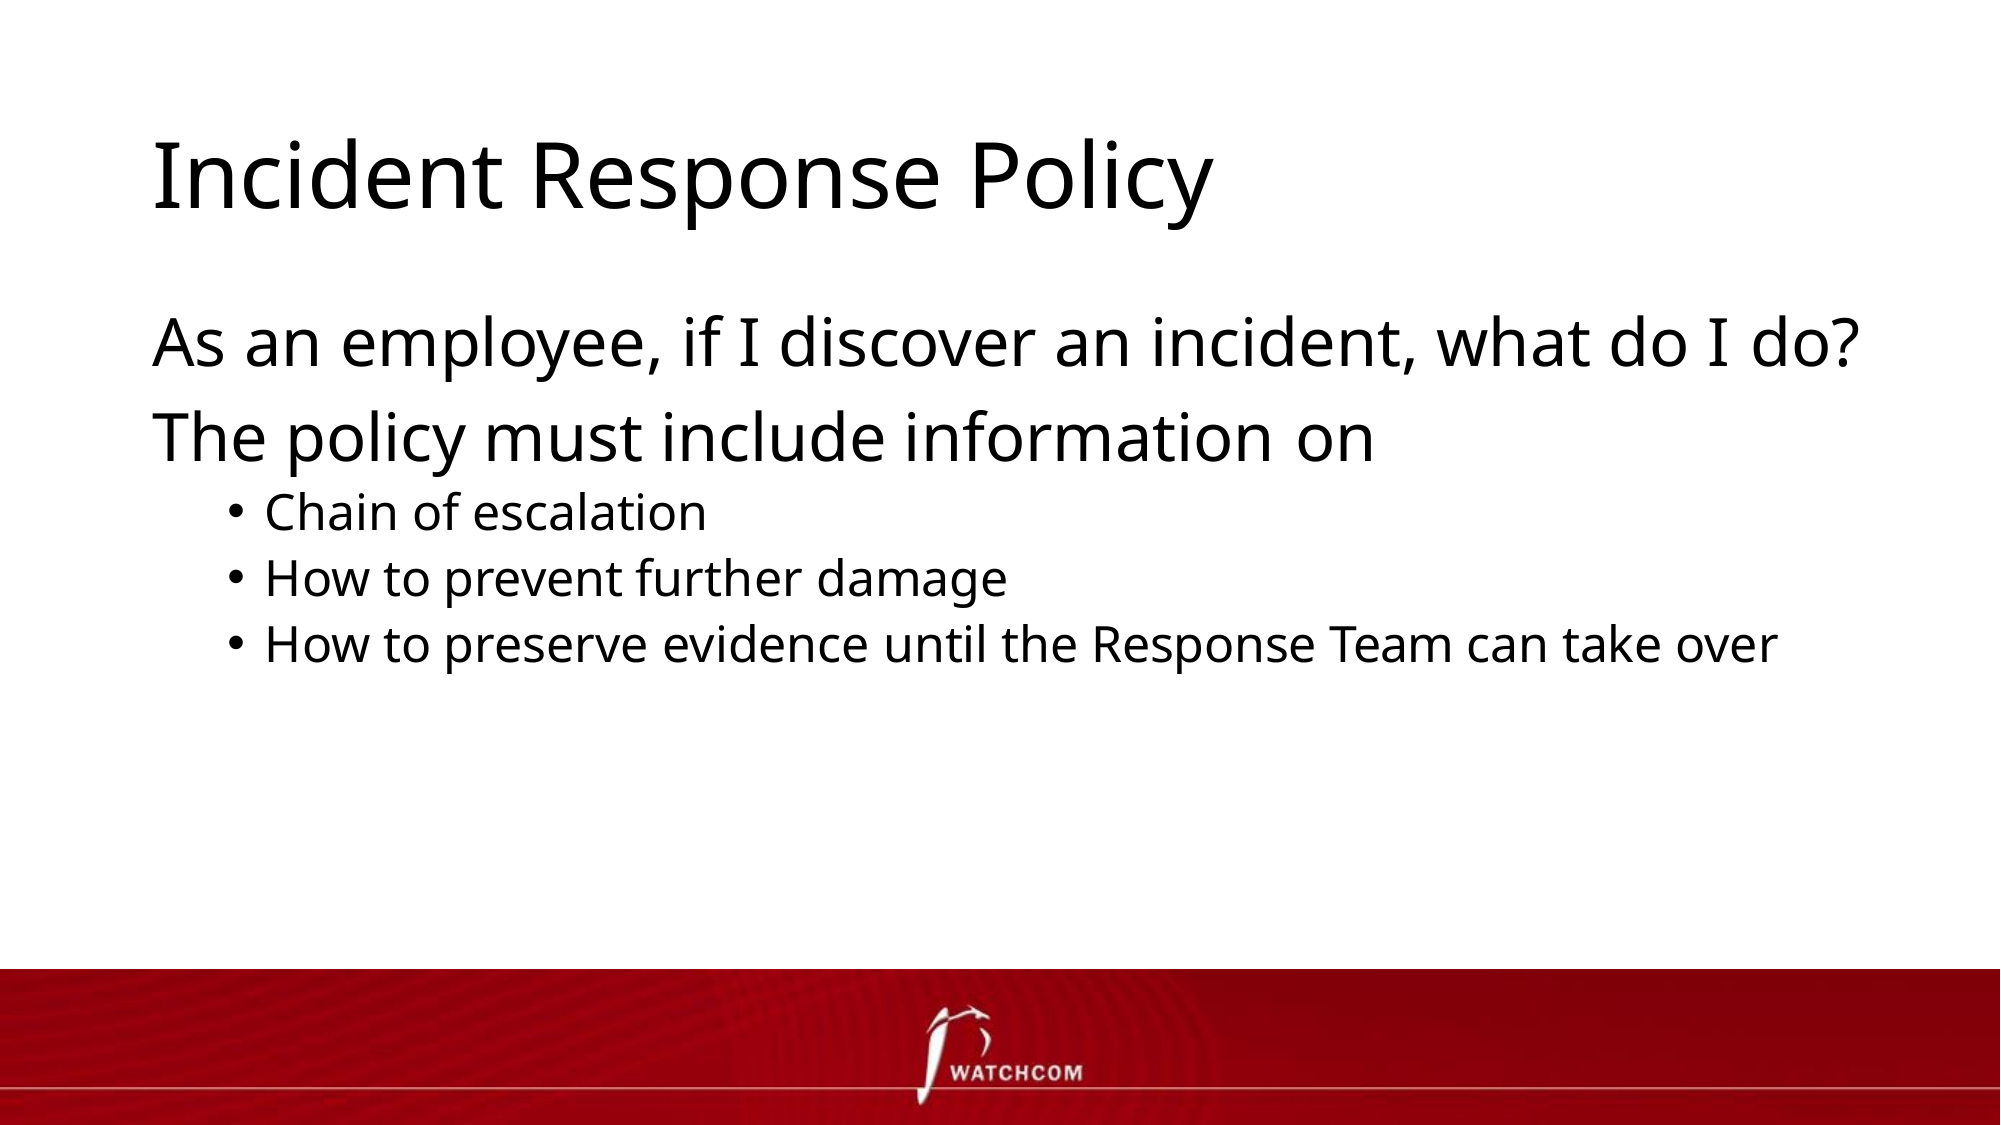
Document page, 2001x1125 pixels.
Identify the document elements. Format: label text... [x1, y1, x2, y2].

title Incident Response Policy [150, 115, 1319, 282]
picture [0, 969, 2000, 1125]
text_box As an employee, if I discover an incident, what do I do? The policy must include information on Chain of escalation How to prevent further damage How to preserve evidence until the Response Team can take over [150, 282, 1888, 673]
